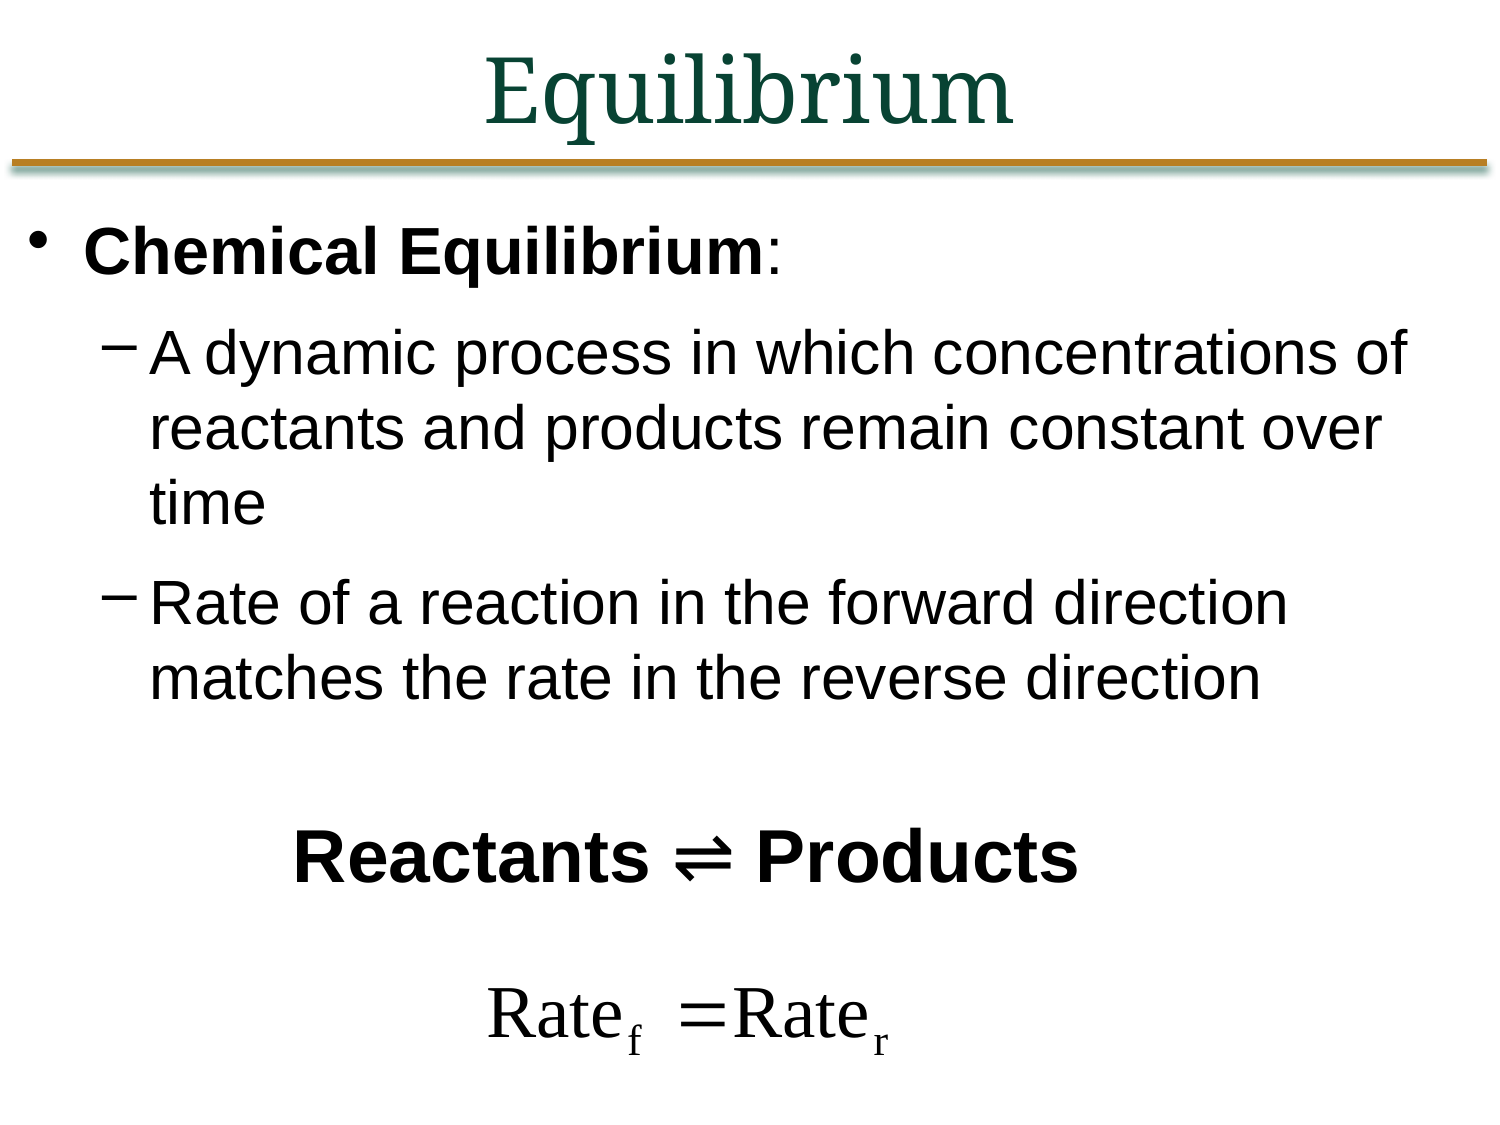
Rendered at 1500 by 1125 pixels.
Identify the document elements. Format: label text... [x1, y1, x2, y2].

list Chemical Equilibrium: A dynamic process in which concentrations of reactants and products remain constant over time Rate of a reaction in the forward direction matches the rate in the reverse direction [12, 200, 1488, 725]
text_box Reactants ⇌ Products [278, 799, 1096, 905]
text_box Equilibrium [0, 24, 1500, 175]
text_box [474, 962, 902, 1069]
